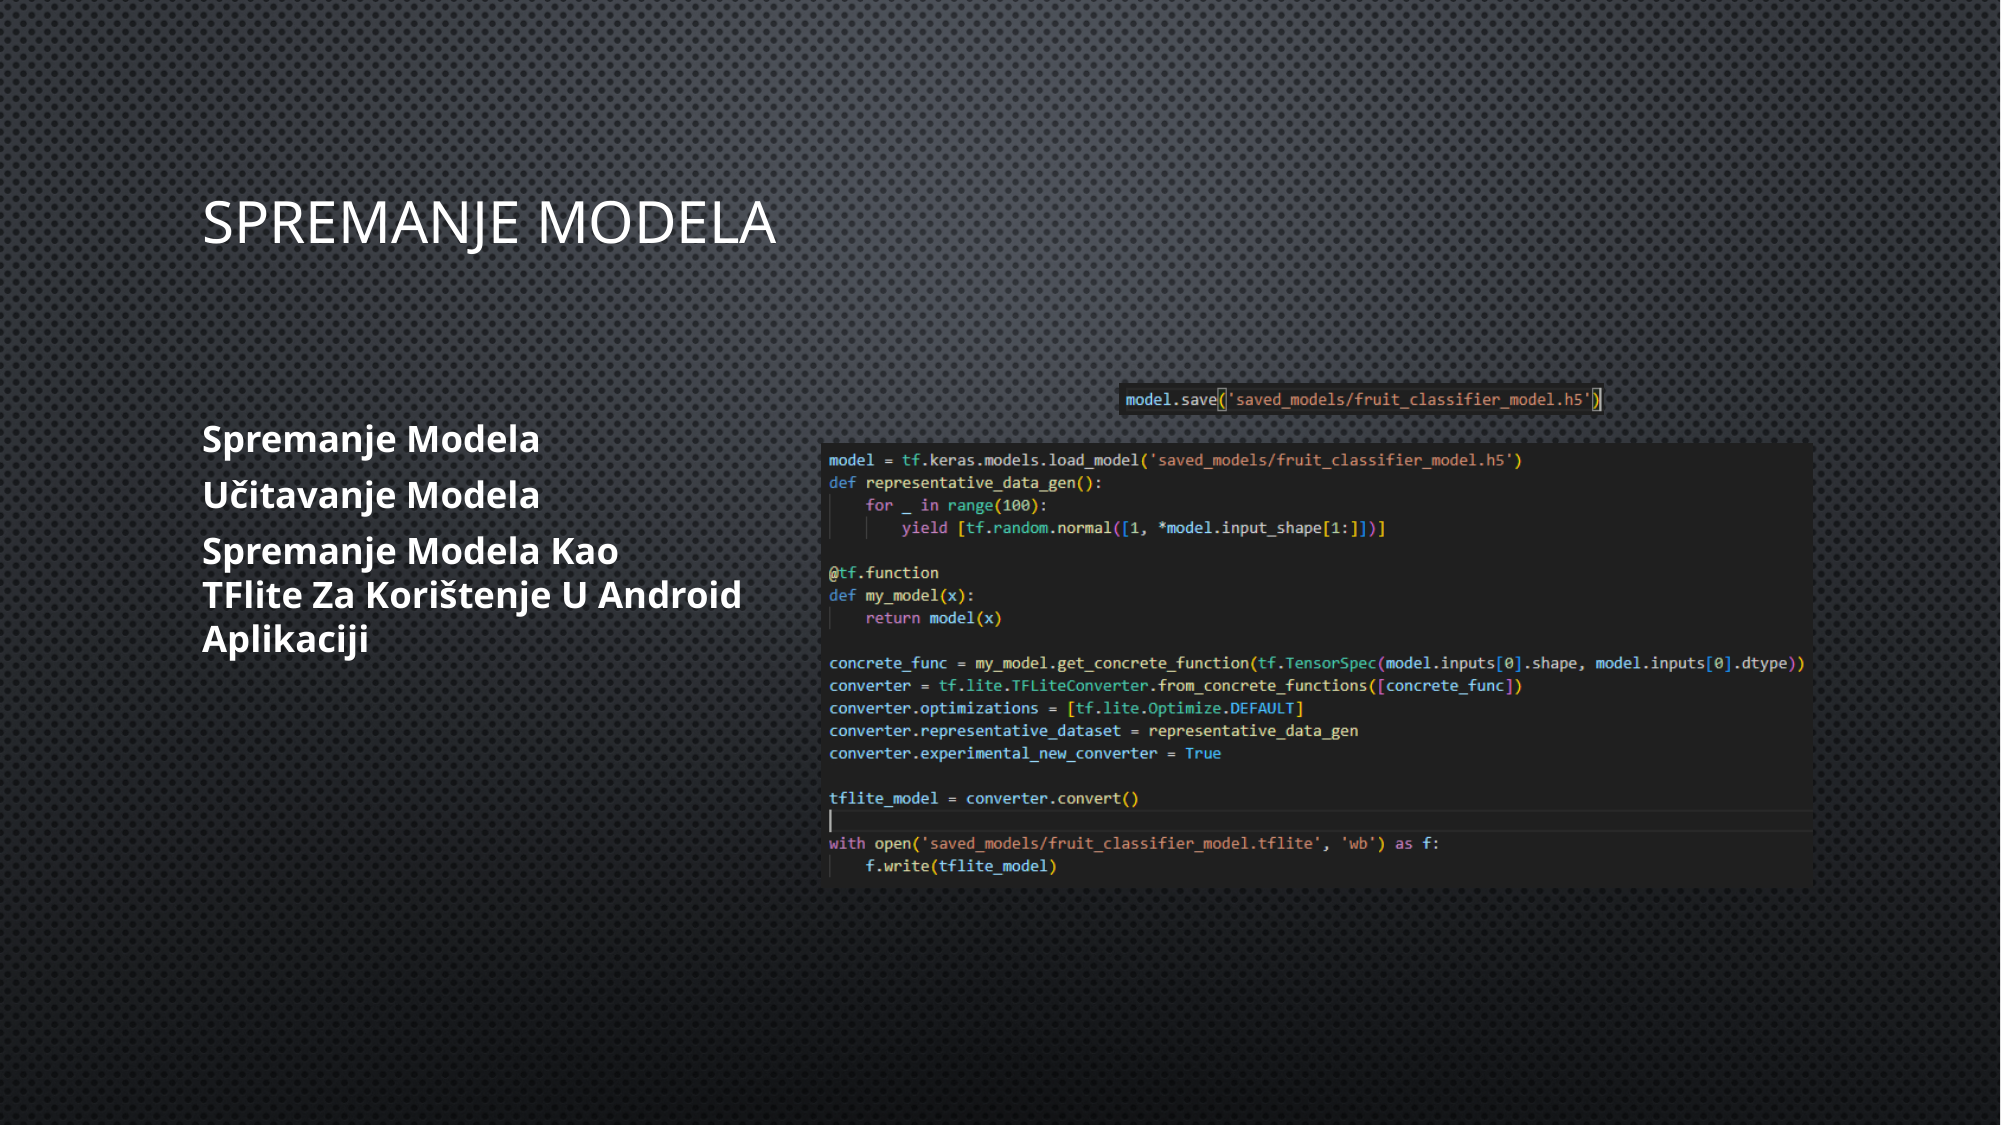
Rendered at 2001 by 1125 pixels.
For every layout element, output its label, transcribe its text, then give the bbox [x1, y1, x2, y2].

title spremanje modela [187, 99, 1813, 341]
picture [821, 443, 1813, 888]
text_box Spremanje Modela Učitavanje Modela Spremanje Modela Kao TFlite Za Korištenje U Android Aplikaciji [187, 408, 769, 923]
picture [1118, 383, 1604, 415]
